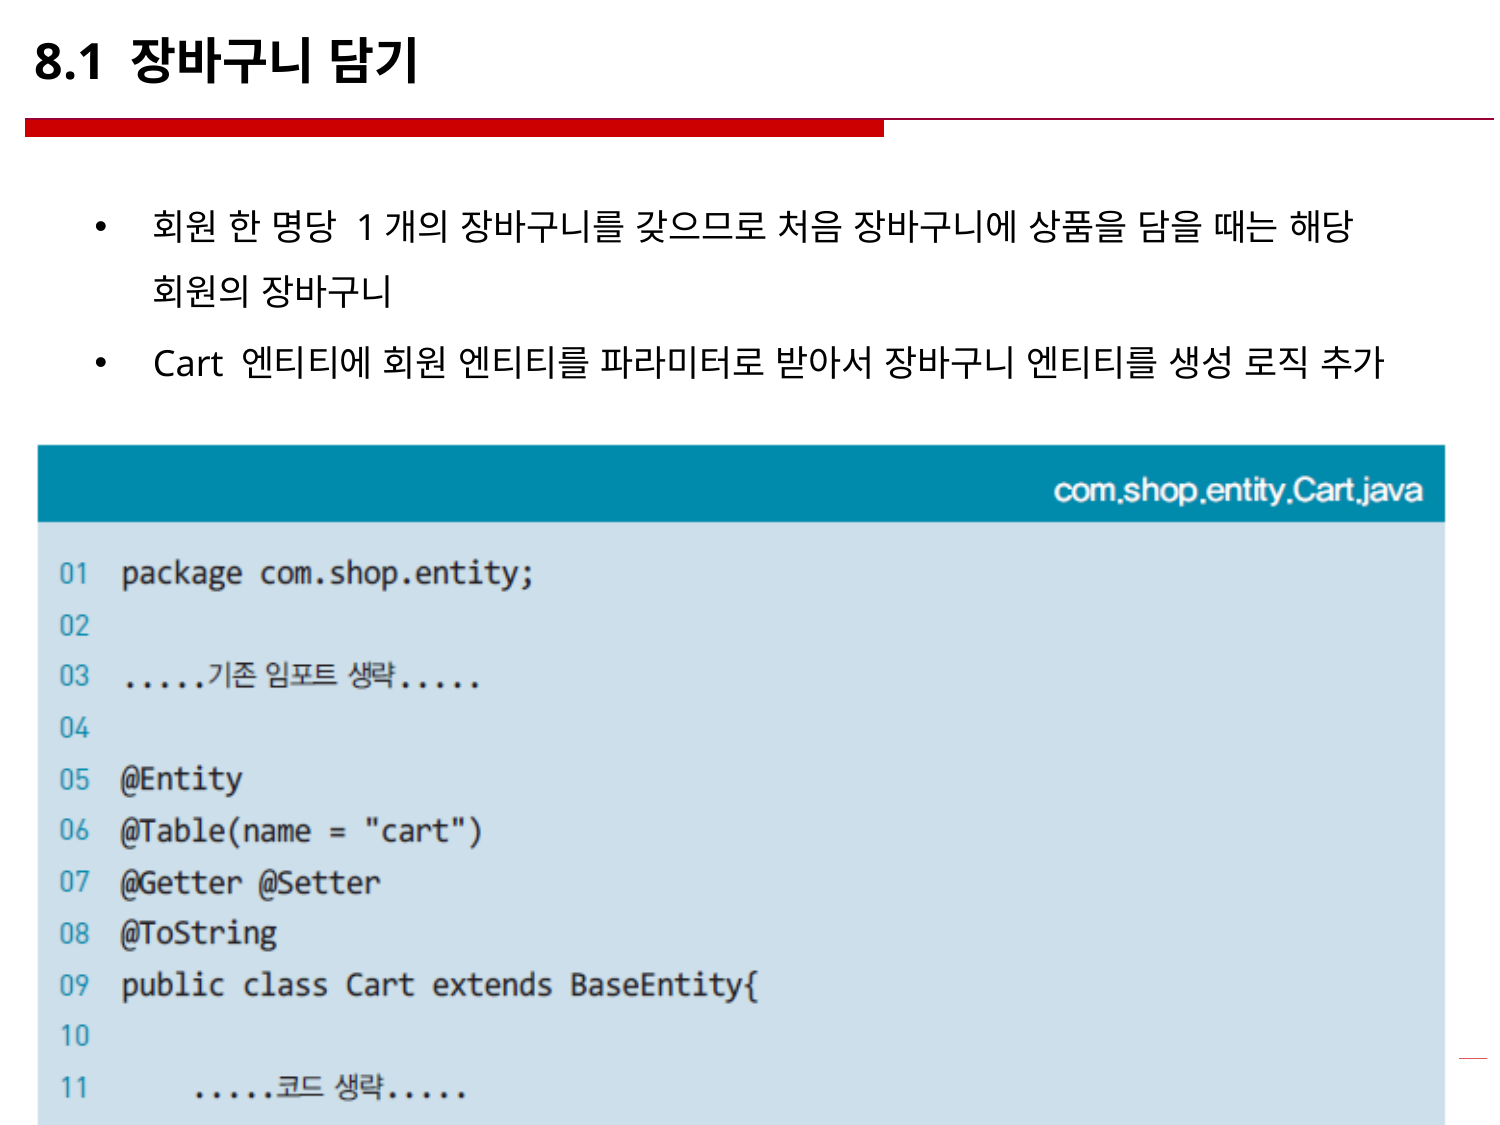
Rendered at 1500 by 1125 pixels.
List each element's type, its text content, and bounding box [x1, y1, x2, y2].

text_box 회원 한 명당 1개의 장바구니를 갖으므로 처음 장바구니에 상품을 담을 때는 해당 회원의 장바구니 Cart 엔티티에 회원 엔티티를 파라미터로 받아서 장바구니 엔티티를 생성 로직 추가 [79, 175, 1430, 431]
picture [19, 432, 1459, 1125]
title 8.1 장바구니 담기 [19, 23, 1370, 96]
